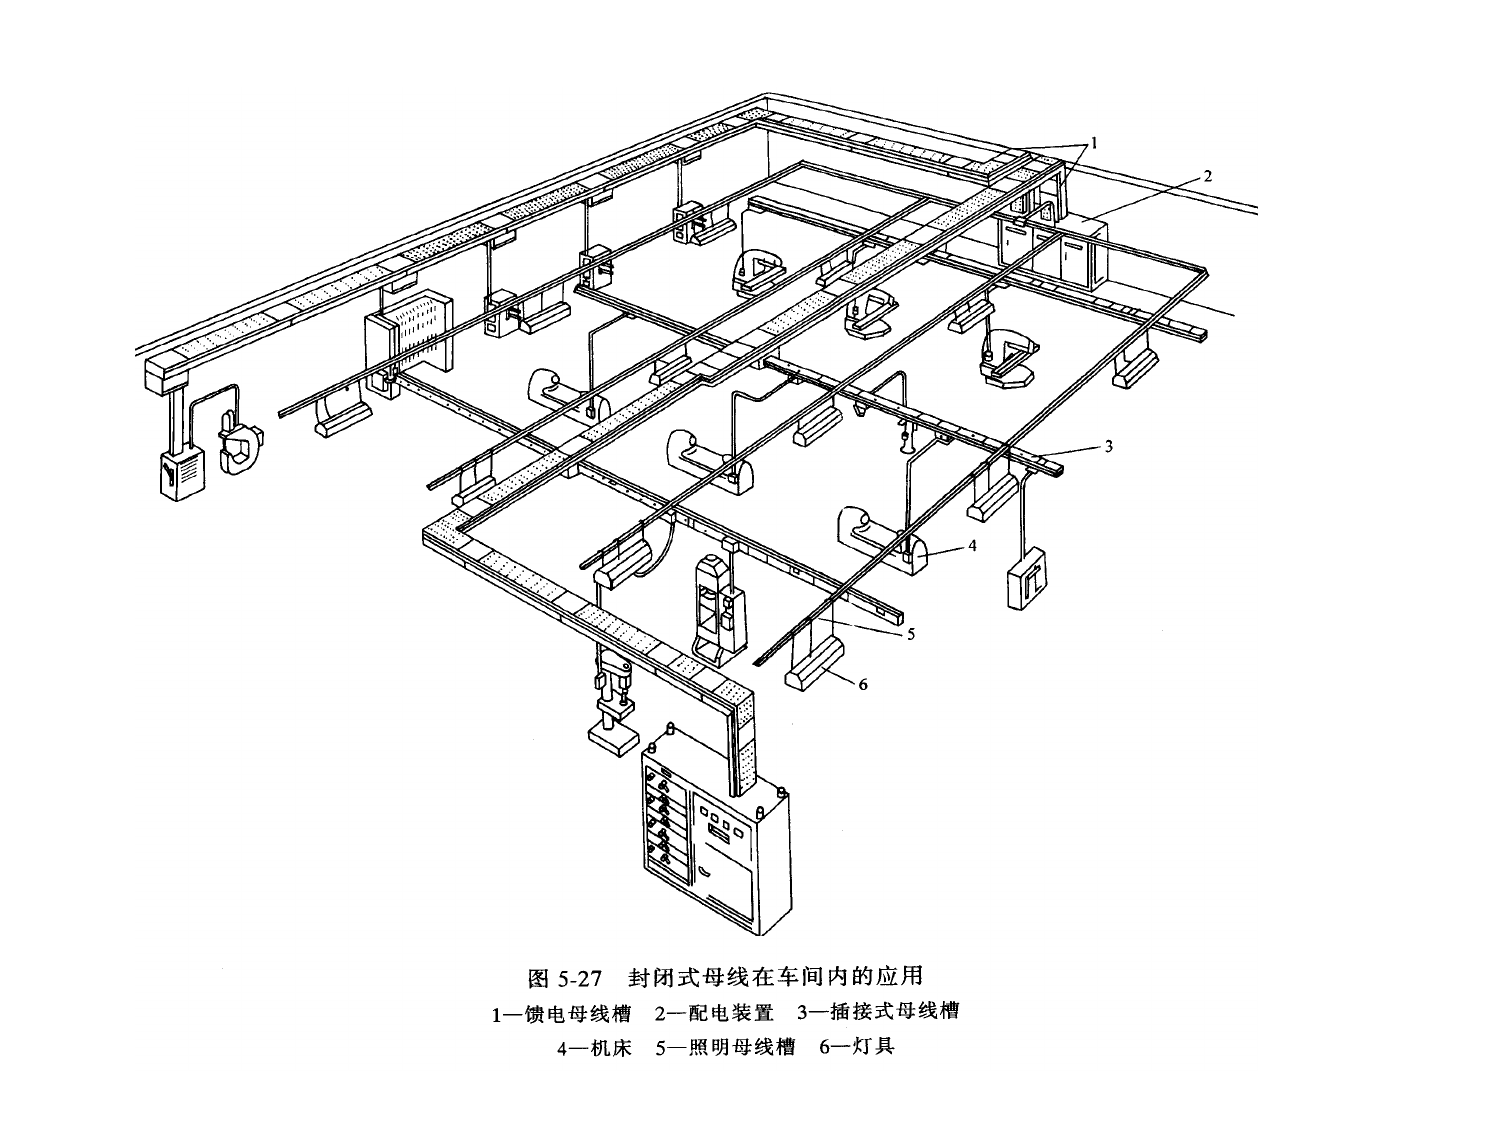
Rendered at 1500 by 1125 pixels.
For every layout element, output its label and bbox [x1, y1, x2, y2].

text_box [135, 87, 1258, 1071]
